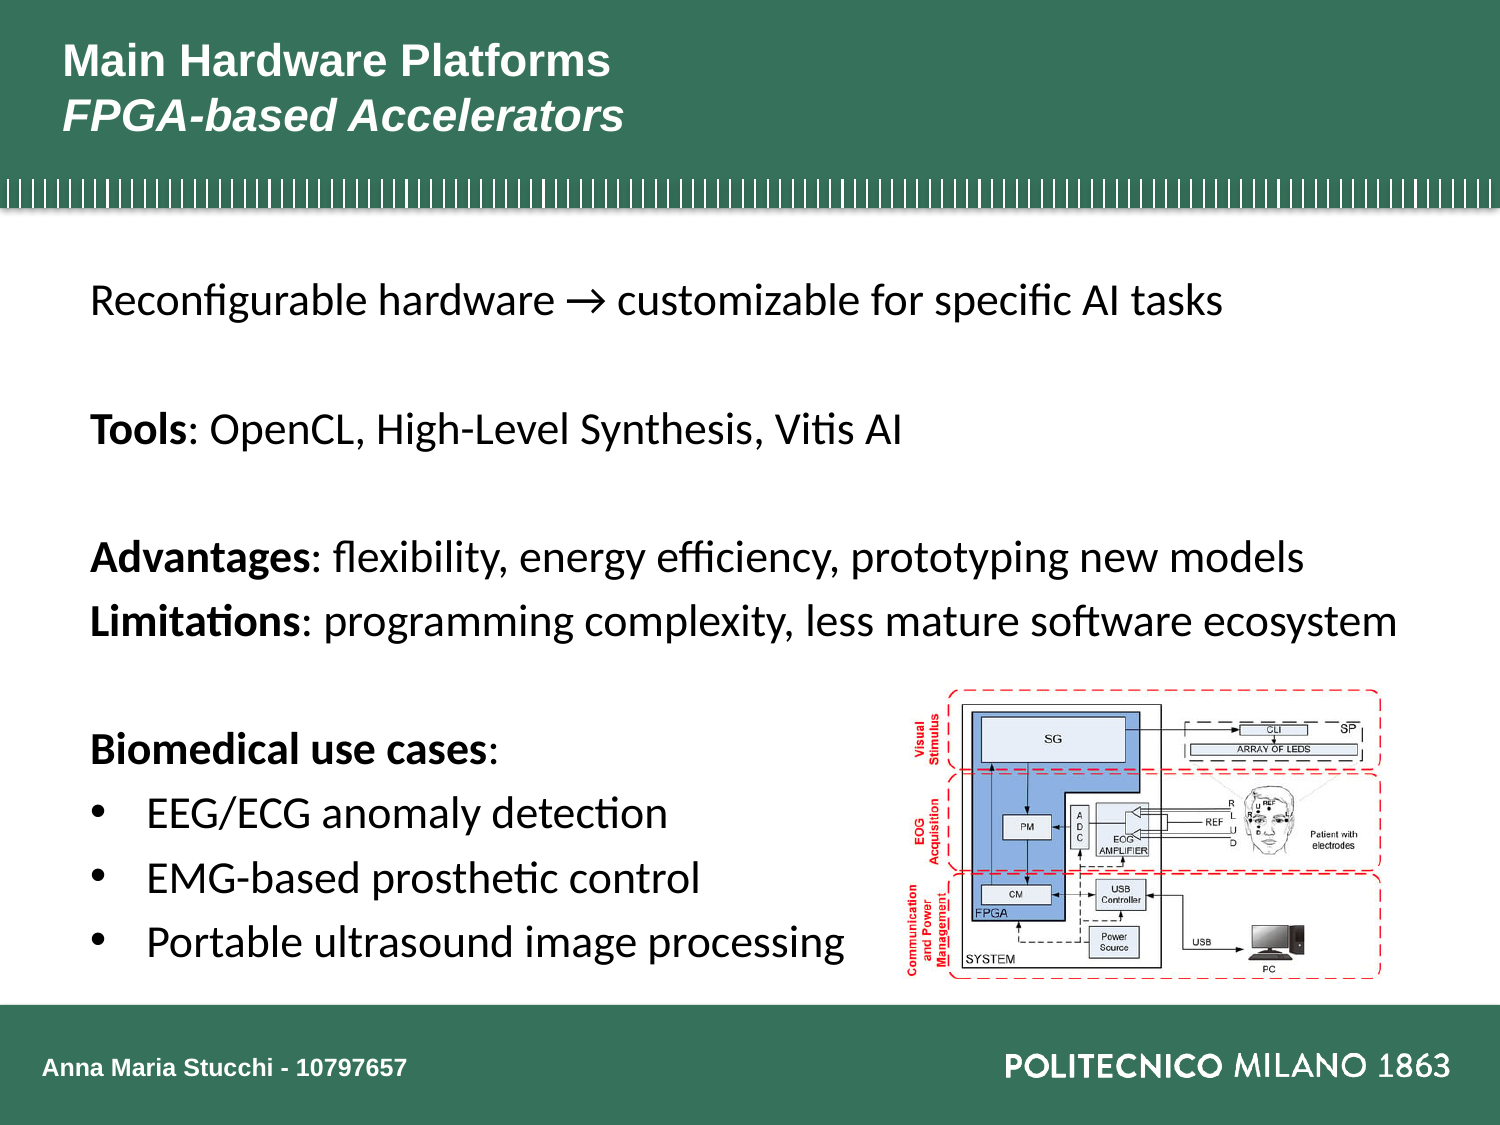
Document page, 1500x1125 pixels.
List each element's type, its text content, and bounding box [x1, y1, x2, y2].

title Main Hardware Platforms FPGA-based Accelerators [47, 22, 1455, 161]
list Reconfigurable hardware → customizable for specific AI tasks Tools: OpenCL, High-Level Synthesis, Vitis AI Advantages: flexibility, energy efficiency, prototyping new models Limitations: programming complexity, less mature software ecosystem Biomedical use cases: EEG/ECG anomaly detection EMG-based prosthetic control Portable ultrasound image processing [75, 262, 1441, 1005]
picture [901, 682, 1387, 986]
picture [999, 1041, 1456, 1089]
